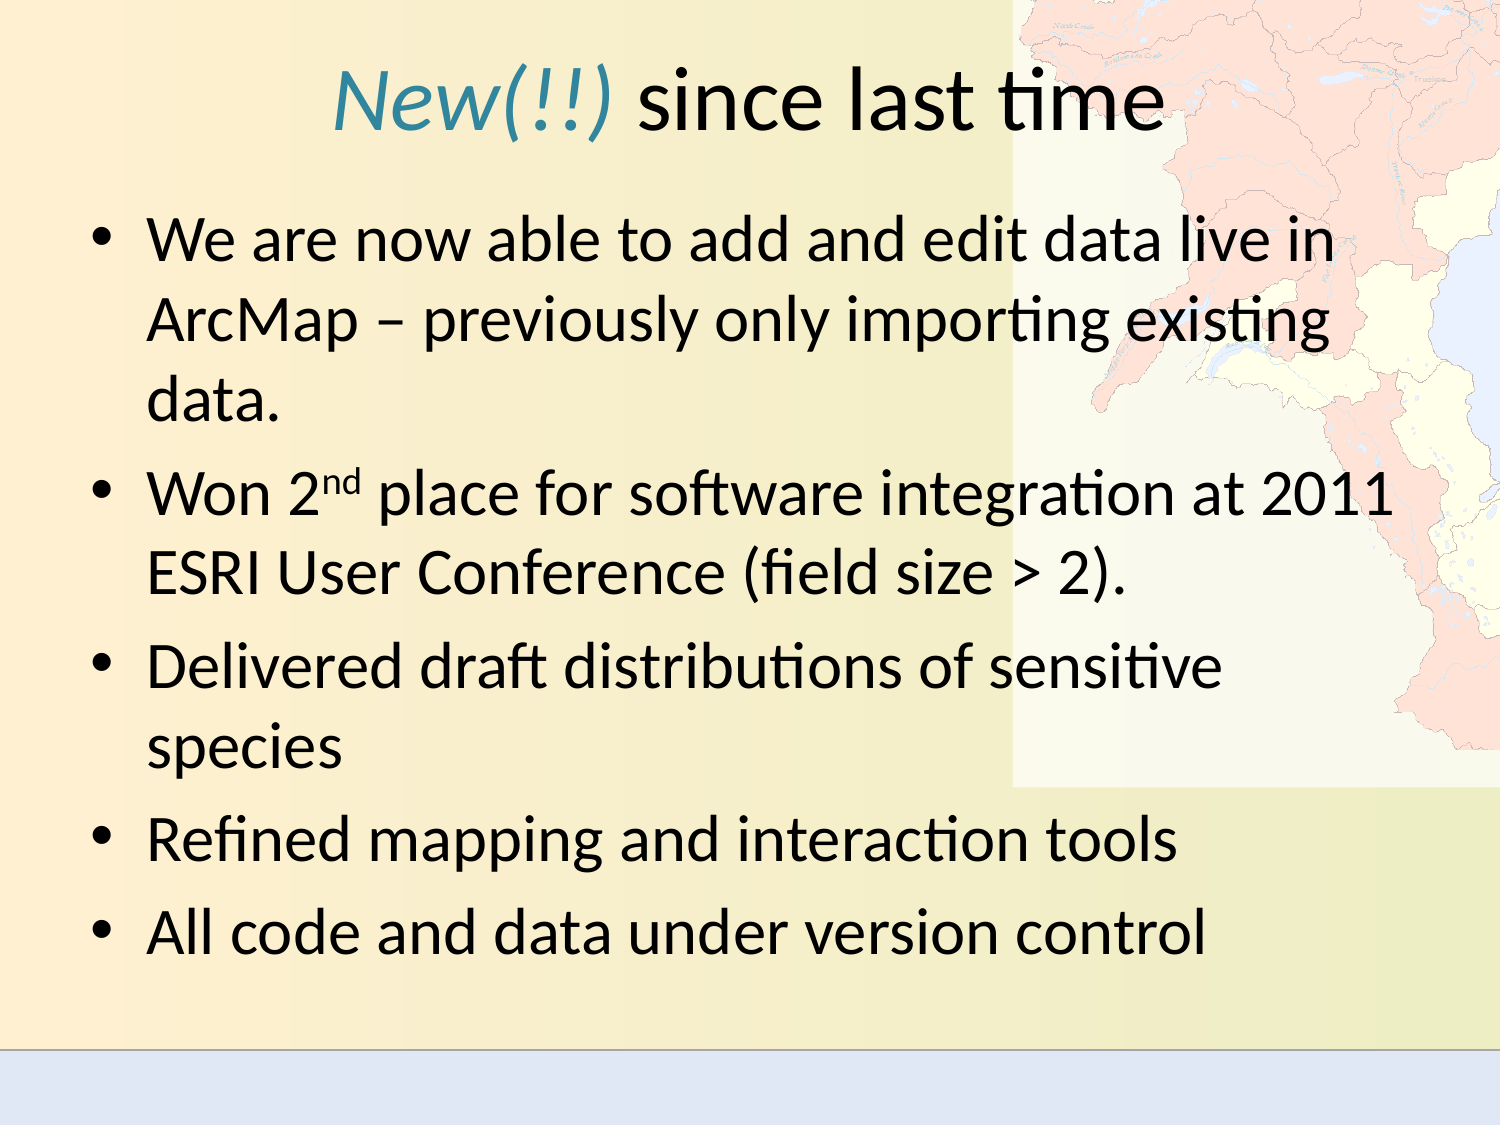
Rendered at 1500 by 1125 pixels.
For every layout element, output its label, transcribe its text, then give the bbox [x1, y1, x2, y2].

list We are now able to add and edit data live in ArcMap – previously only importing existing data. Won 2nd place for software integration at 2011 ESRI User Conference (field size > 2). Delivered draft distributions of sensitive species Refined mapping and interaction tools All code and data under version control [75, 187, 1425, 1005]
title New(!!) since last time [75, 0, 1425, 187]
